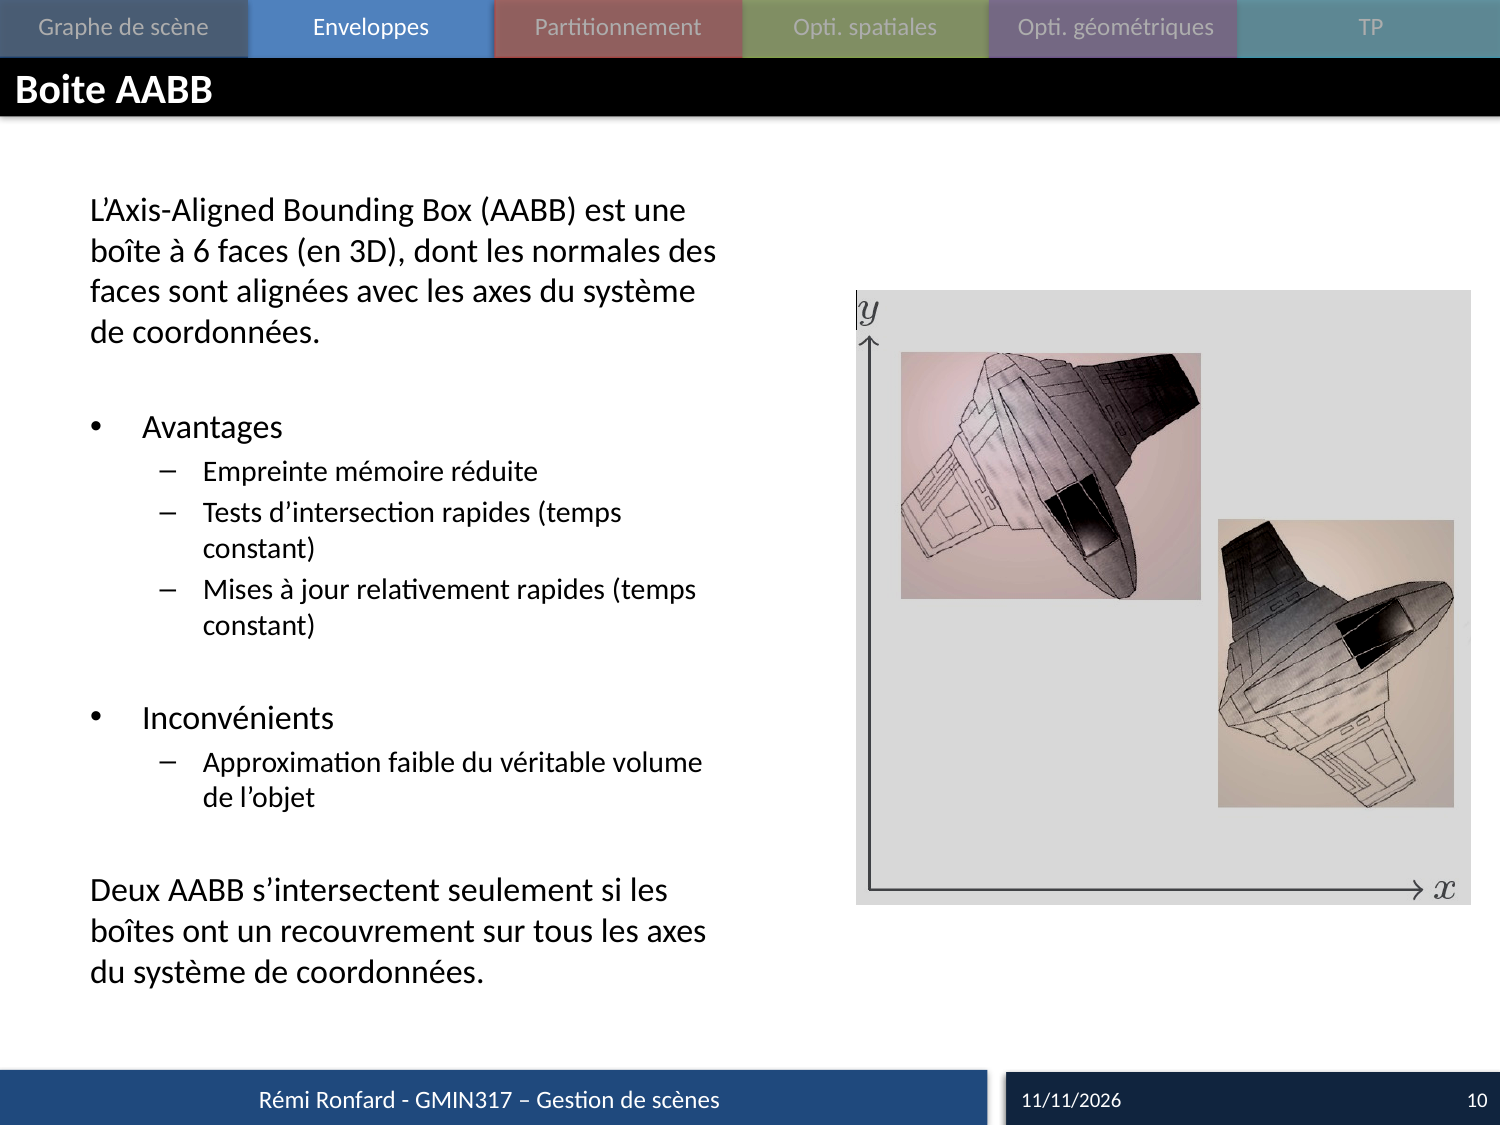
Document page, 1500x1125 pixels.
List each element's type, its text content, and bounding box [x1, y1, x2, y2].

list L’Axis-Aligned Bounding Box (AABB) est une boîte à 6 faces (en 3D), dont les normales des faces sont alignées avec les axes du système de coordonnées. Avantages Empreinte mémoire réduite Tests d’intersection rapides (temps constant) Mises à jour relativement rapides (temps constant) Inconvénients Approximation faible du véritable volume de l’objet Deux AABB s’intersectent seulement si les boîtes ont un recouvrement sur tous les axes du système de coordonnées. [75, 179, 750, 1005]
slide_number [1006, 1070, 1153, 1125]
footer Rémi Ronfard - GMIN317 – Gestion de scènes [0, 1069, 988, 1125]
title Boite AABB [0, 58, 1500, 117]
slide_number 10 [1153, 1071, 1500, 1125]
picture [856, 290, 1471, 906]
